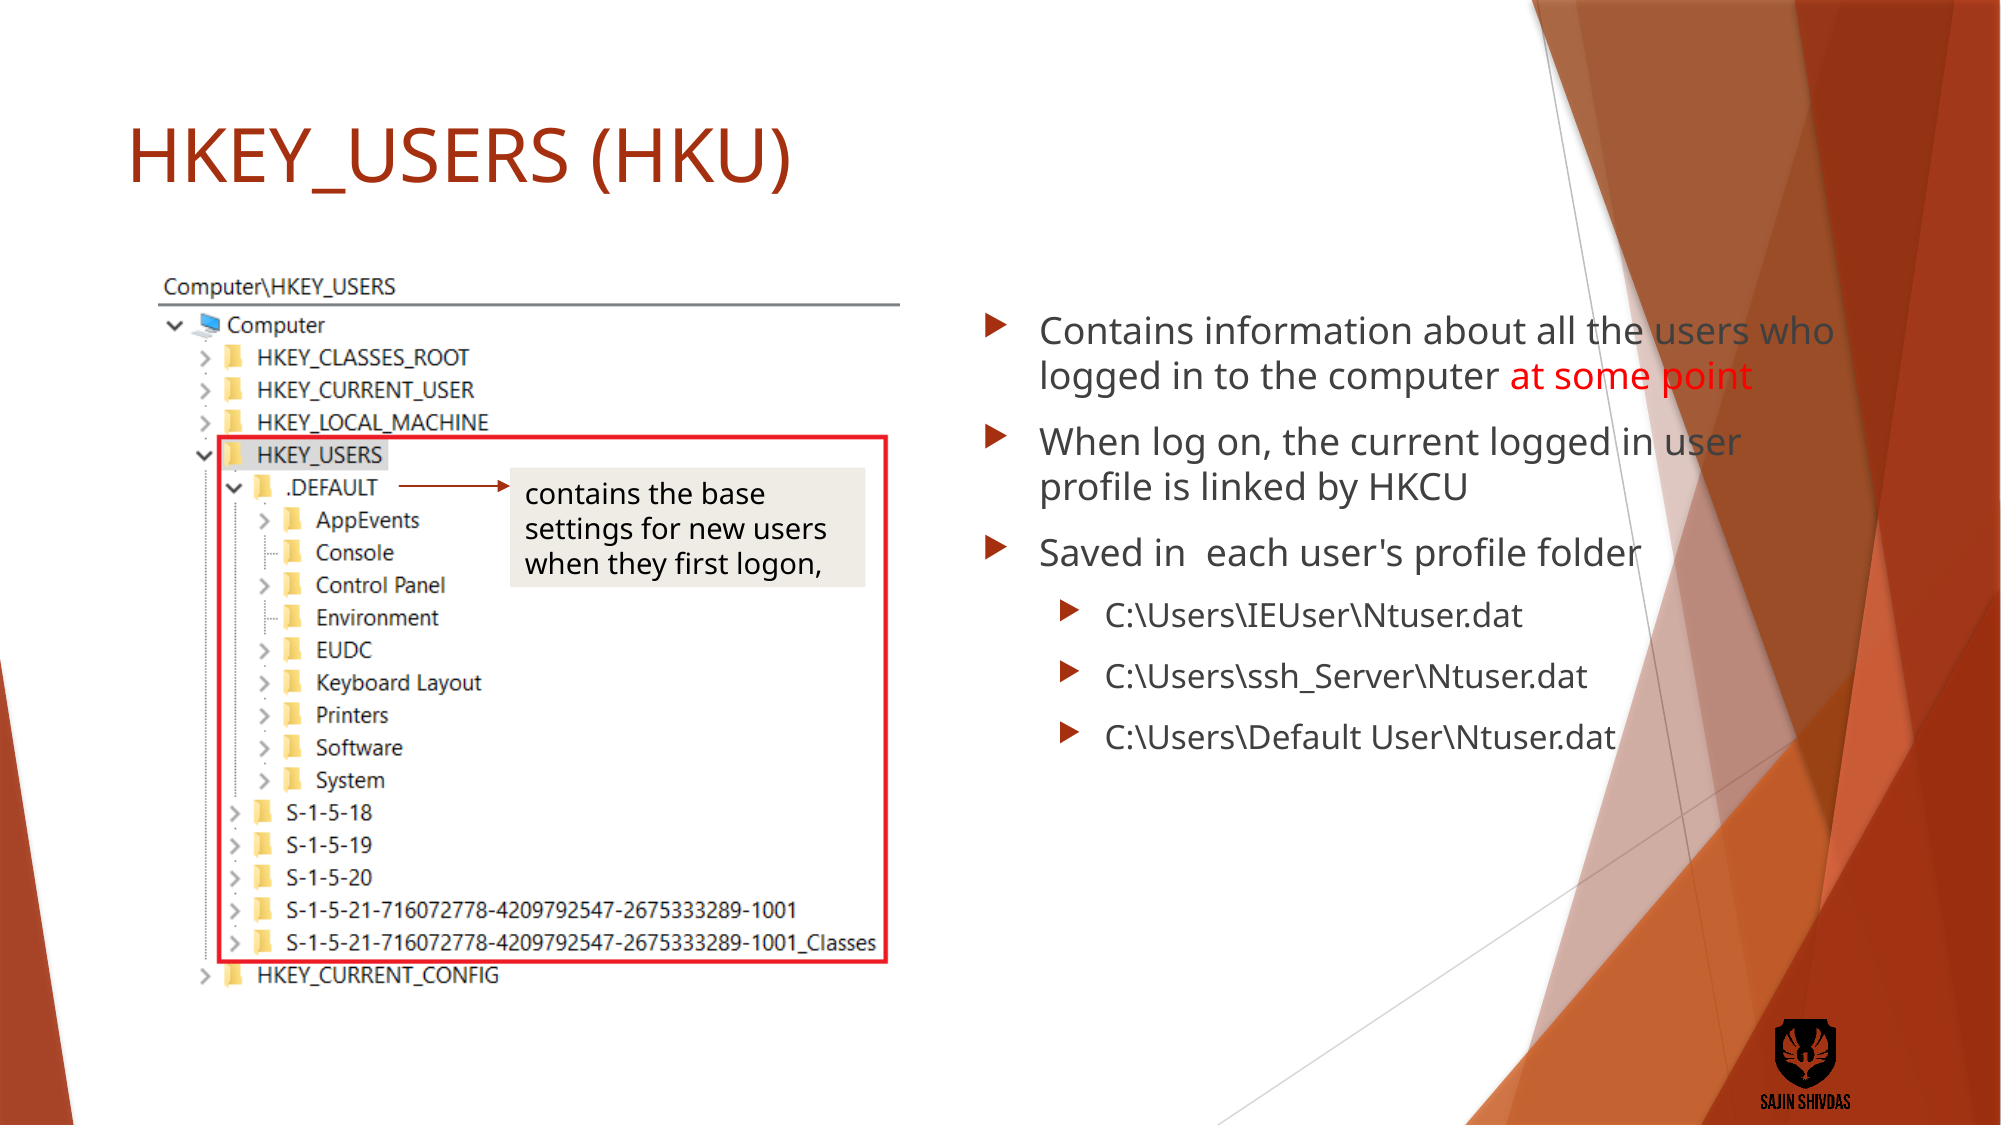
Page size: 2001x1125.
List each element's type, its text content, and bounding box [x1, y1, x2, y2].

picture [157, 276, 901, 999]
picture [1750, 1014, 1863, 1121]
title HKEY_USERS (HKU) [111, 99, 1522, 317]
list Contains information about all the users who logged in to the computer at some point When log on, the current logged in user profile is linked by HKCU Saved in each user's profile folder C:\Users\IEUser\Ntuser.dat C:\Users\ssh_Server\Ntuser.dat C:\Users\Default User\Ntuser.dat [967, 299, 1863, 1014]
